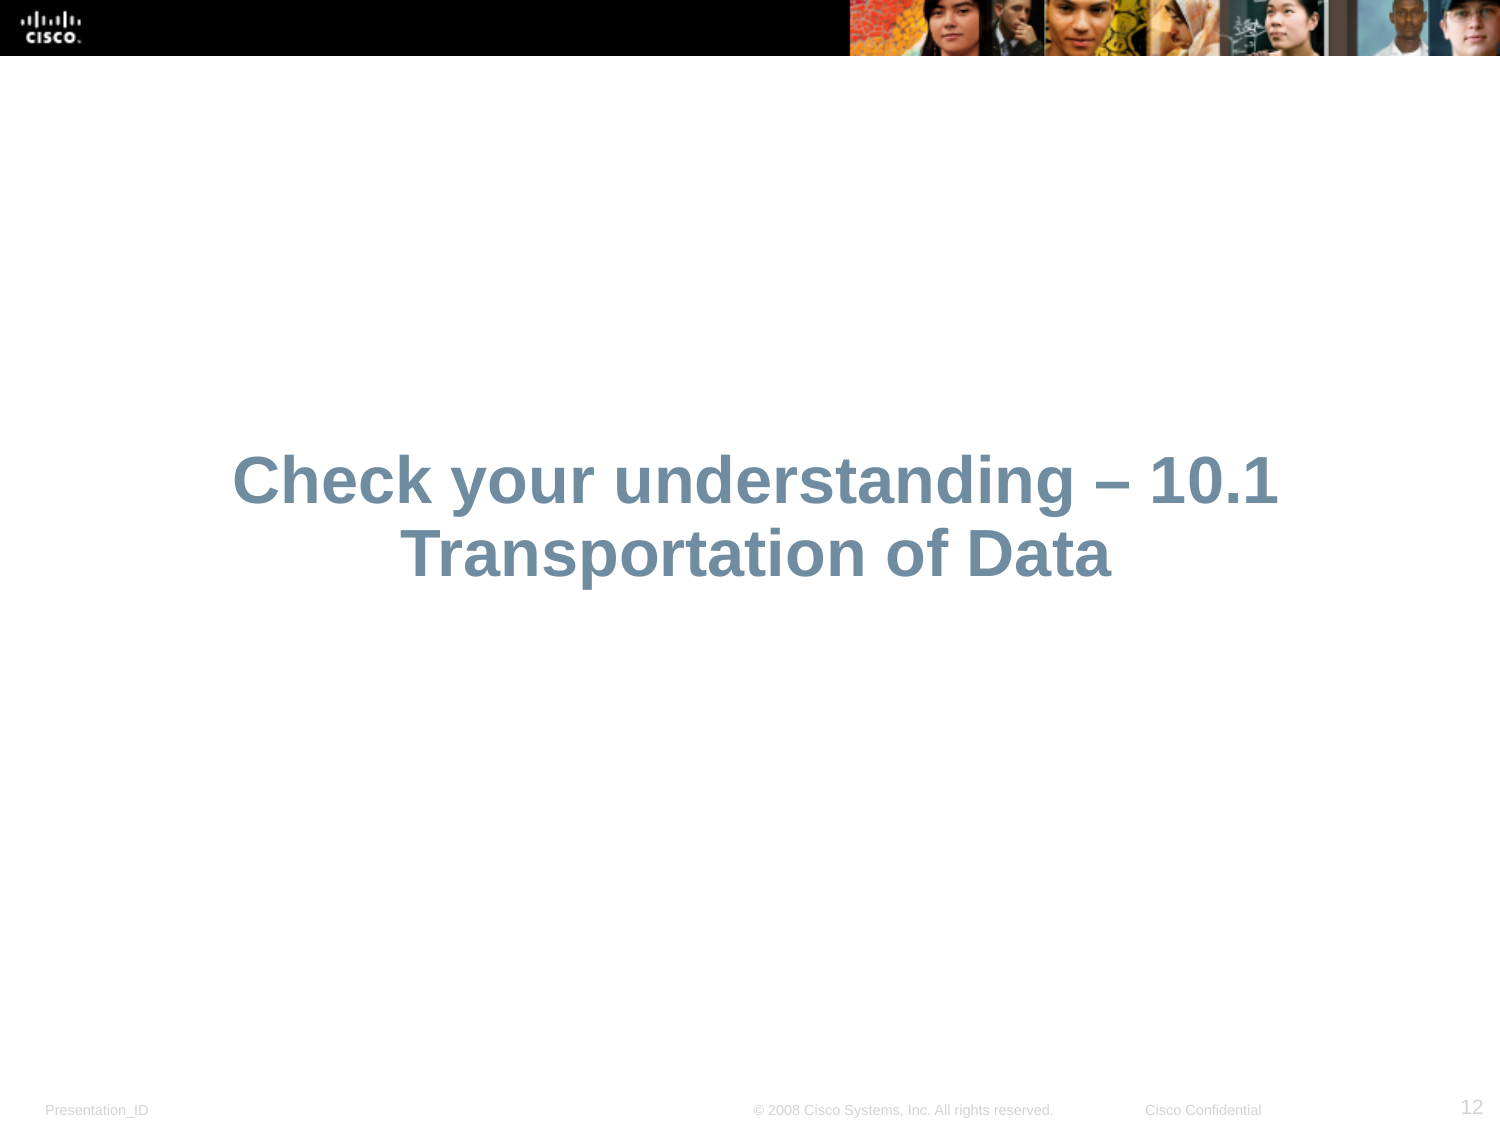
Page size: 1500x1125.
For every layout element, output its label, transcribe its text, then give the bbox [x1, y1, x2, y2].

title Check your understanding – 10.1 Transportation of Data [36, 459, 1476, 598]
picture [0, 0, 1500, 56]
